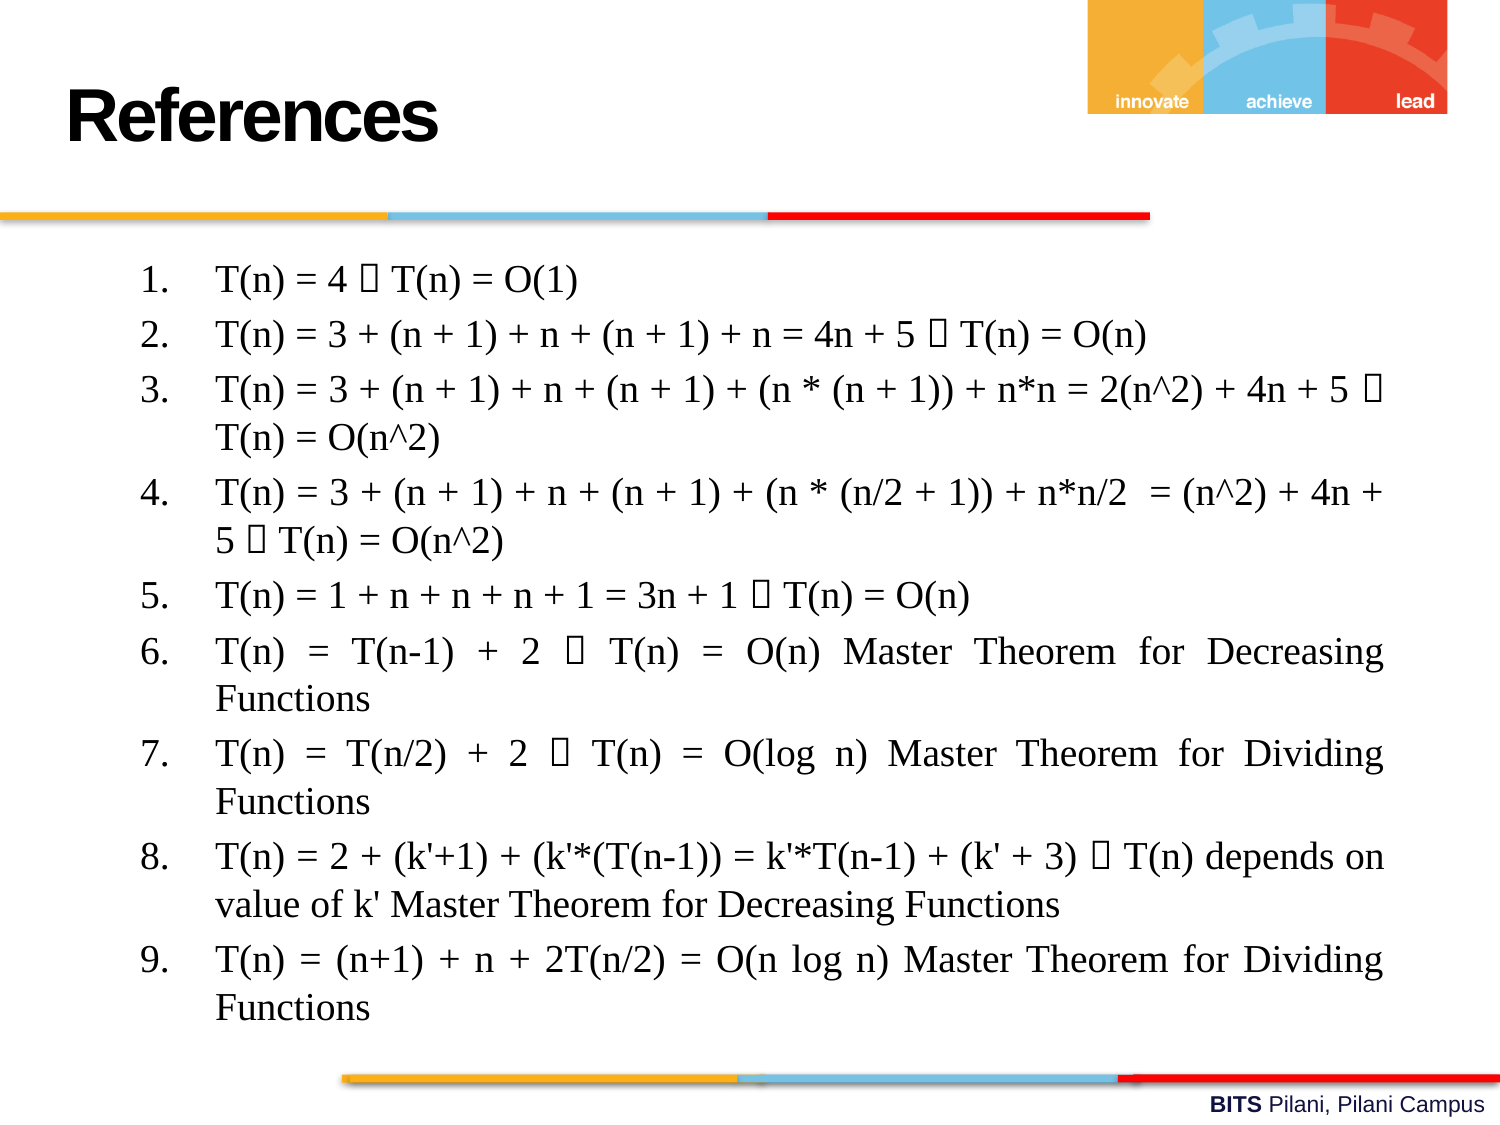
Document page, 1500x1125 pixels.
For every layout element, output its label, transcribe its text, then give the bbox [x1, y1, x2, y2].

picture [1087, 0, 1448, 114]
list References [50, 24, 1088, 213]
list T(n) = 4  T(n) = O(1) T(n) = 3 + (n + 1) + n + (n + 1) + n = 4n + 5  T(n) = O(n) T(n) = 3 + (n + 1) + n + (n + 1) + (n * (n + 1)) + n*n = 2(n^2) + 4n + 5  T(n) = O(n^2) T(n) = 3 + (n + 1) + n + (n + 1) + (n * (n/2 + 1)) + n*n/2 = (n^2) + 4n + 5  T(n) = O(n^2) T(n) = 1 + n + n + n + 1 = 3n + 1  T(n) = O(n) T(n) = T(n-1) + 2  T(n) = O(n) Master Theorem for Decreasing Functions T(n) = T(n/2) + 2  T(n) = O(log n) Master Theorem for Dividing Functions T(n) = 2 + (k'+1) + (k'*(T(n-1)) = k'*T(n-1) + (k' + 3)  T(n) depends on value of k' Master Theorem for Decreasing Functions T(n) = (n+1) + n + 2T(n/2) = O(n log n) Master Theorem for Dividing Functions [50, 245, 1400, 988]
